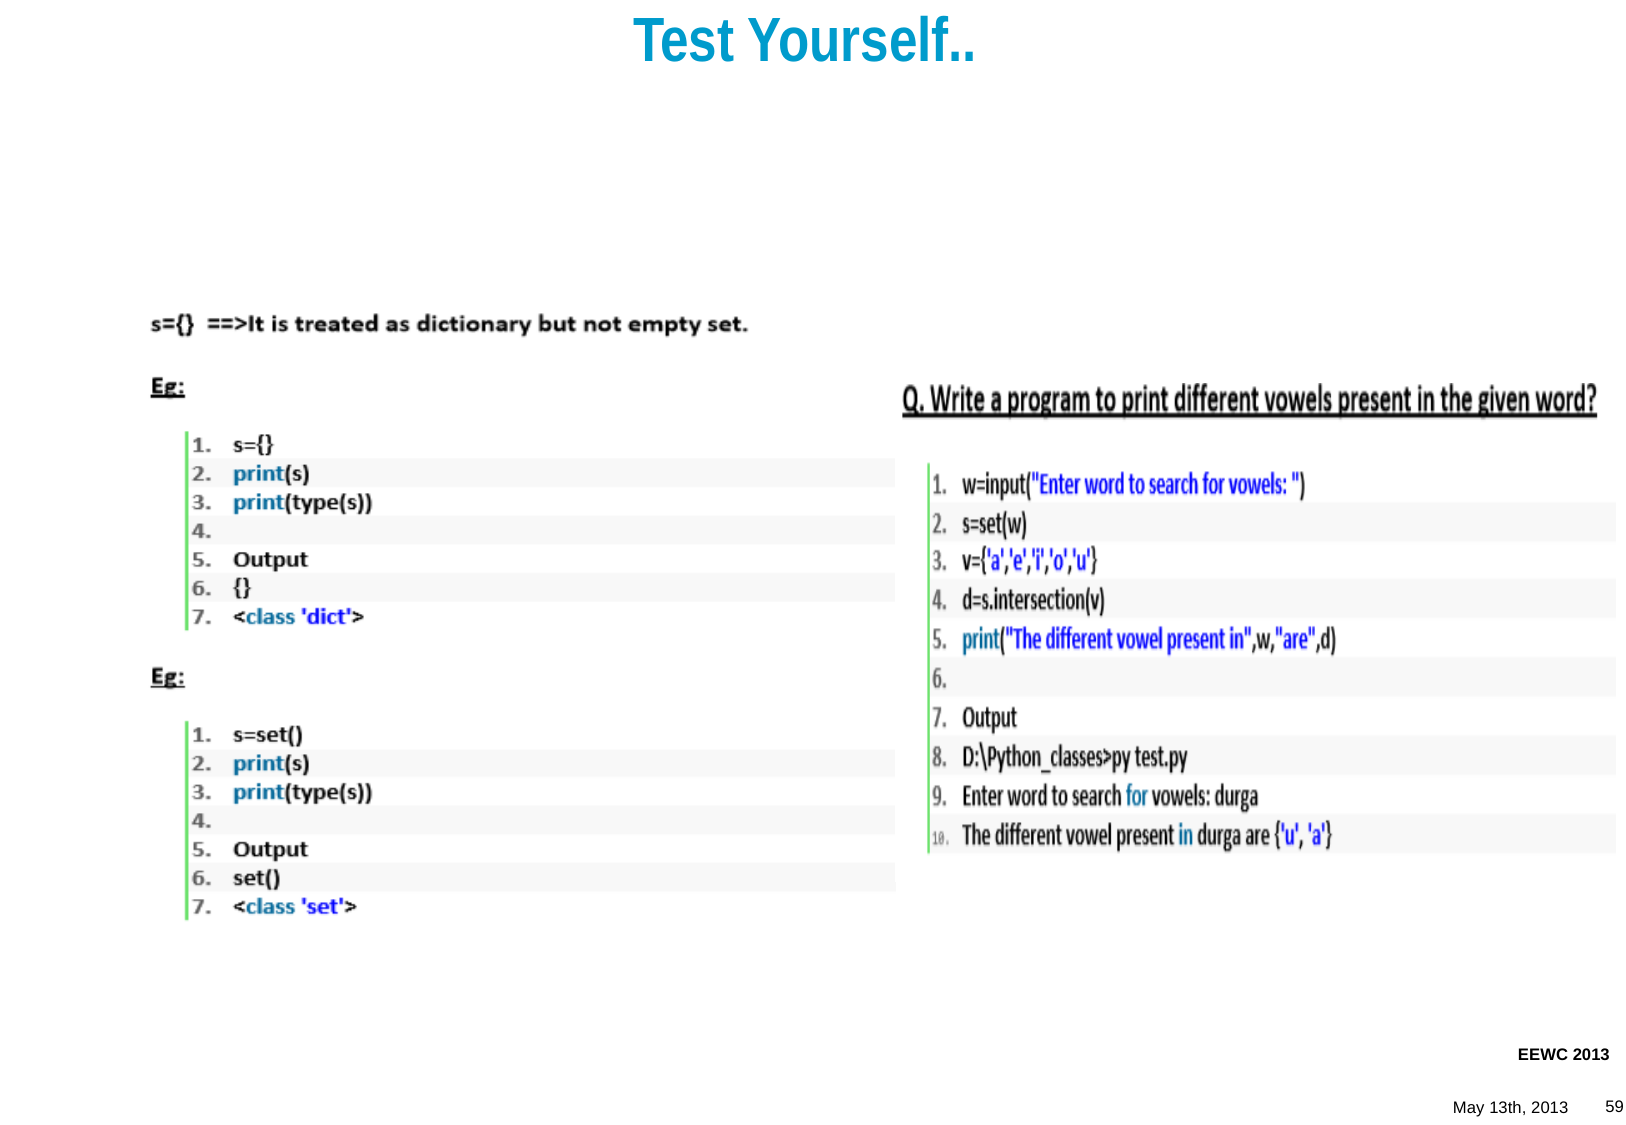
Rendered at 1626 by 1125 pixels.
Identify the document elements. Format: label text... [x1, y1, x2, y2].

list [127, 309, 896, 941]
footer EEWC 2013 [1062, 1046, 1616, 1065]
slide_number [1373, 1094, 1569, 1122]
picture [894, 383, 1616, 882]
slide_number 59 [1580, 1098, 1625, 1117]
title Test Yourself.. [0, 0, 1625, 195]
